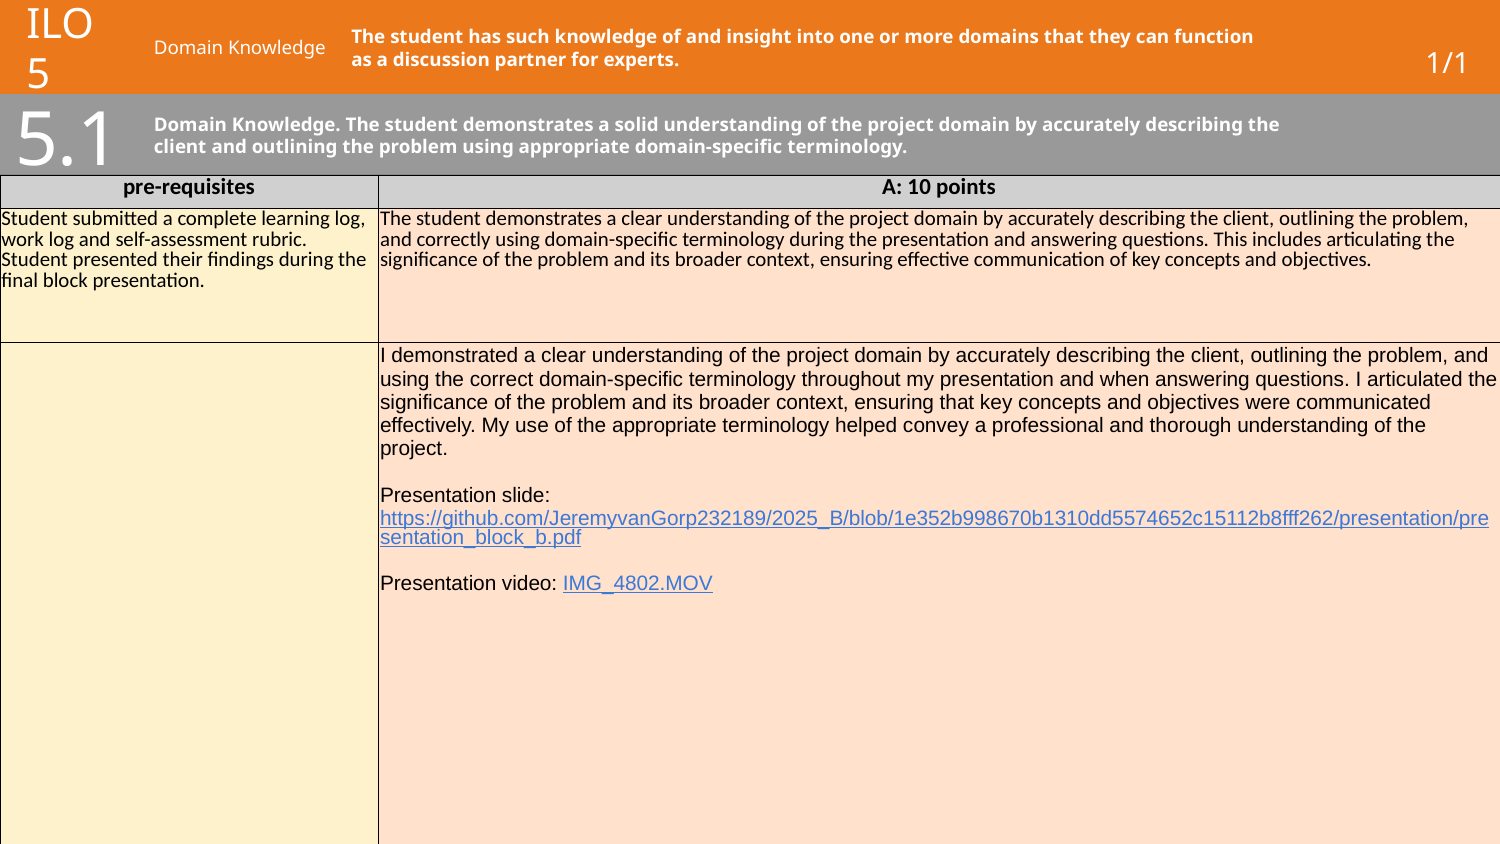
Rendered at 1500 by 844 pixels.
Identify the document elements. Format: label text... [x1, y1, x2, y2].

title The student has such knowledge of and insight into one or more domains that they can function as a discussion partner for experts. [364, 0, 1277, 94]
title ILO 5 [11, 0, 138, 94]
table_cell The student demonstrates a clear understanding of the project domain by accurately describing the client, outlining the problem, and correctly using domain-specific terminology during the presentation and answering questions. This includes articulating the significance of the problem and its broader context, ensuring effective communication of key concepts and objectives. [379, 209, 1500, 342]
table_cell [1, 343, 378, 844]
title 5.1 [0, 94, 138, 175]
table_cell I demonstrated a clear understanding of the project domain by accurately describing the client, outlining the problem, and using the correct domain-specific terminology throughout my presentation and when answering questions. I articulated the significance of the problem and its broader context, ensuring that key concepts and objectives were communicated effectively. My use of the appropriate terminology helped convey a professional and thorough understanding of the project. Presentation slide: https://github.com/JeremyvanGorp232189/2025_B/blob/1e352b998670b1310dd5574652c15112b8fff262/presentation/presentation_block_b.pdf Presentation video: IMG_4802.MOV [379, 343, 1500, 844]
table_header A: 10 points [379, 176, 1500, 208]
title Domain Knowledge. The student demonstrates a solid understanding of the project domain by accurately describing the client and outlining the problem using appropriate domain-specific terminology. [138, 94, 1339, 175]
table_cell Student submitted a complete learning log, work log and self-assessment rubric. Student presented their findings during the final block presentation. [1, 209, 378, 342]
title Domain Knowledge [138, 0, 364, 95]
table_header pre-requisites [1, 176, 378, 208]
title 1/1 [1277, 0, 1485, 95]
